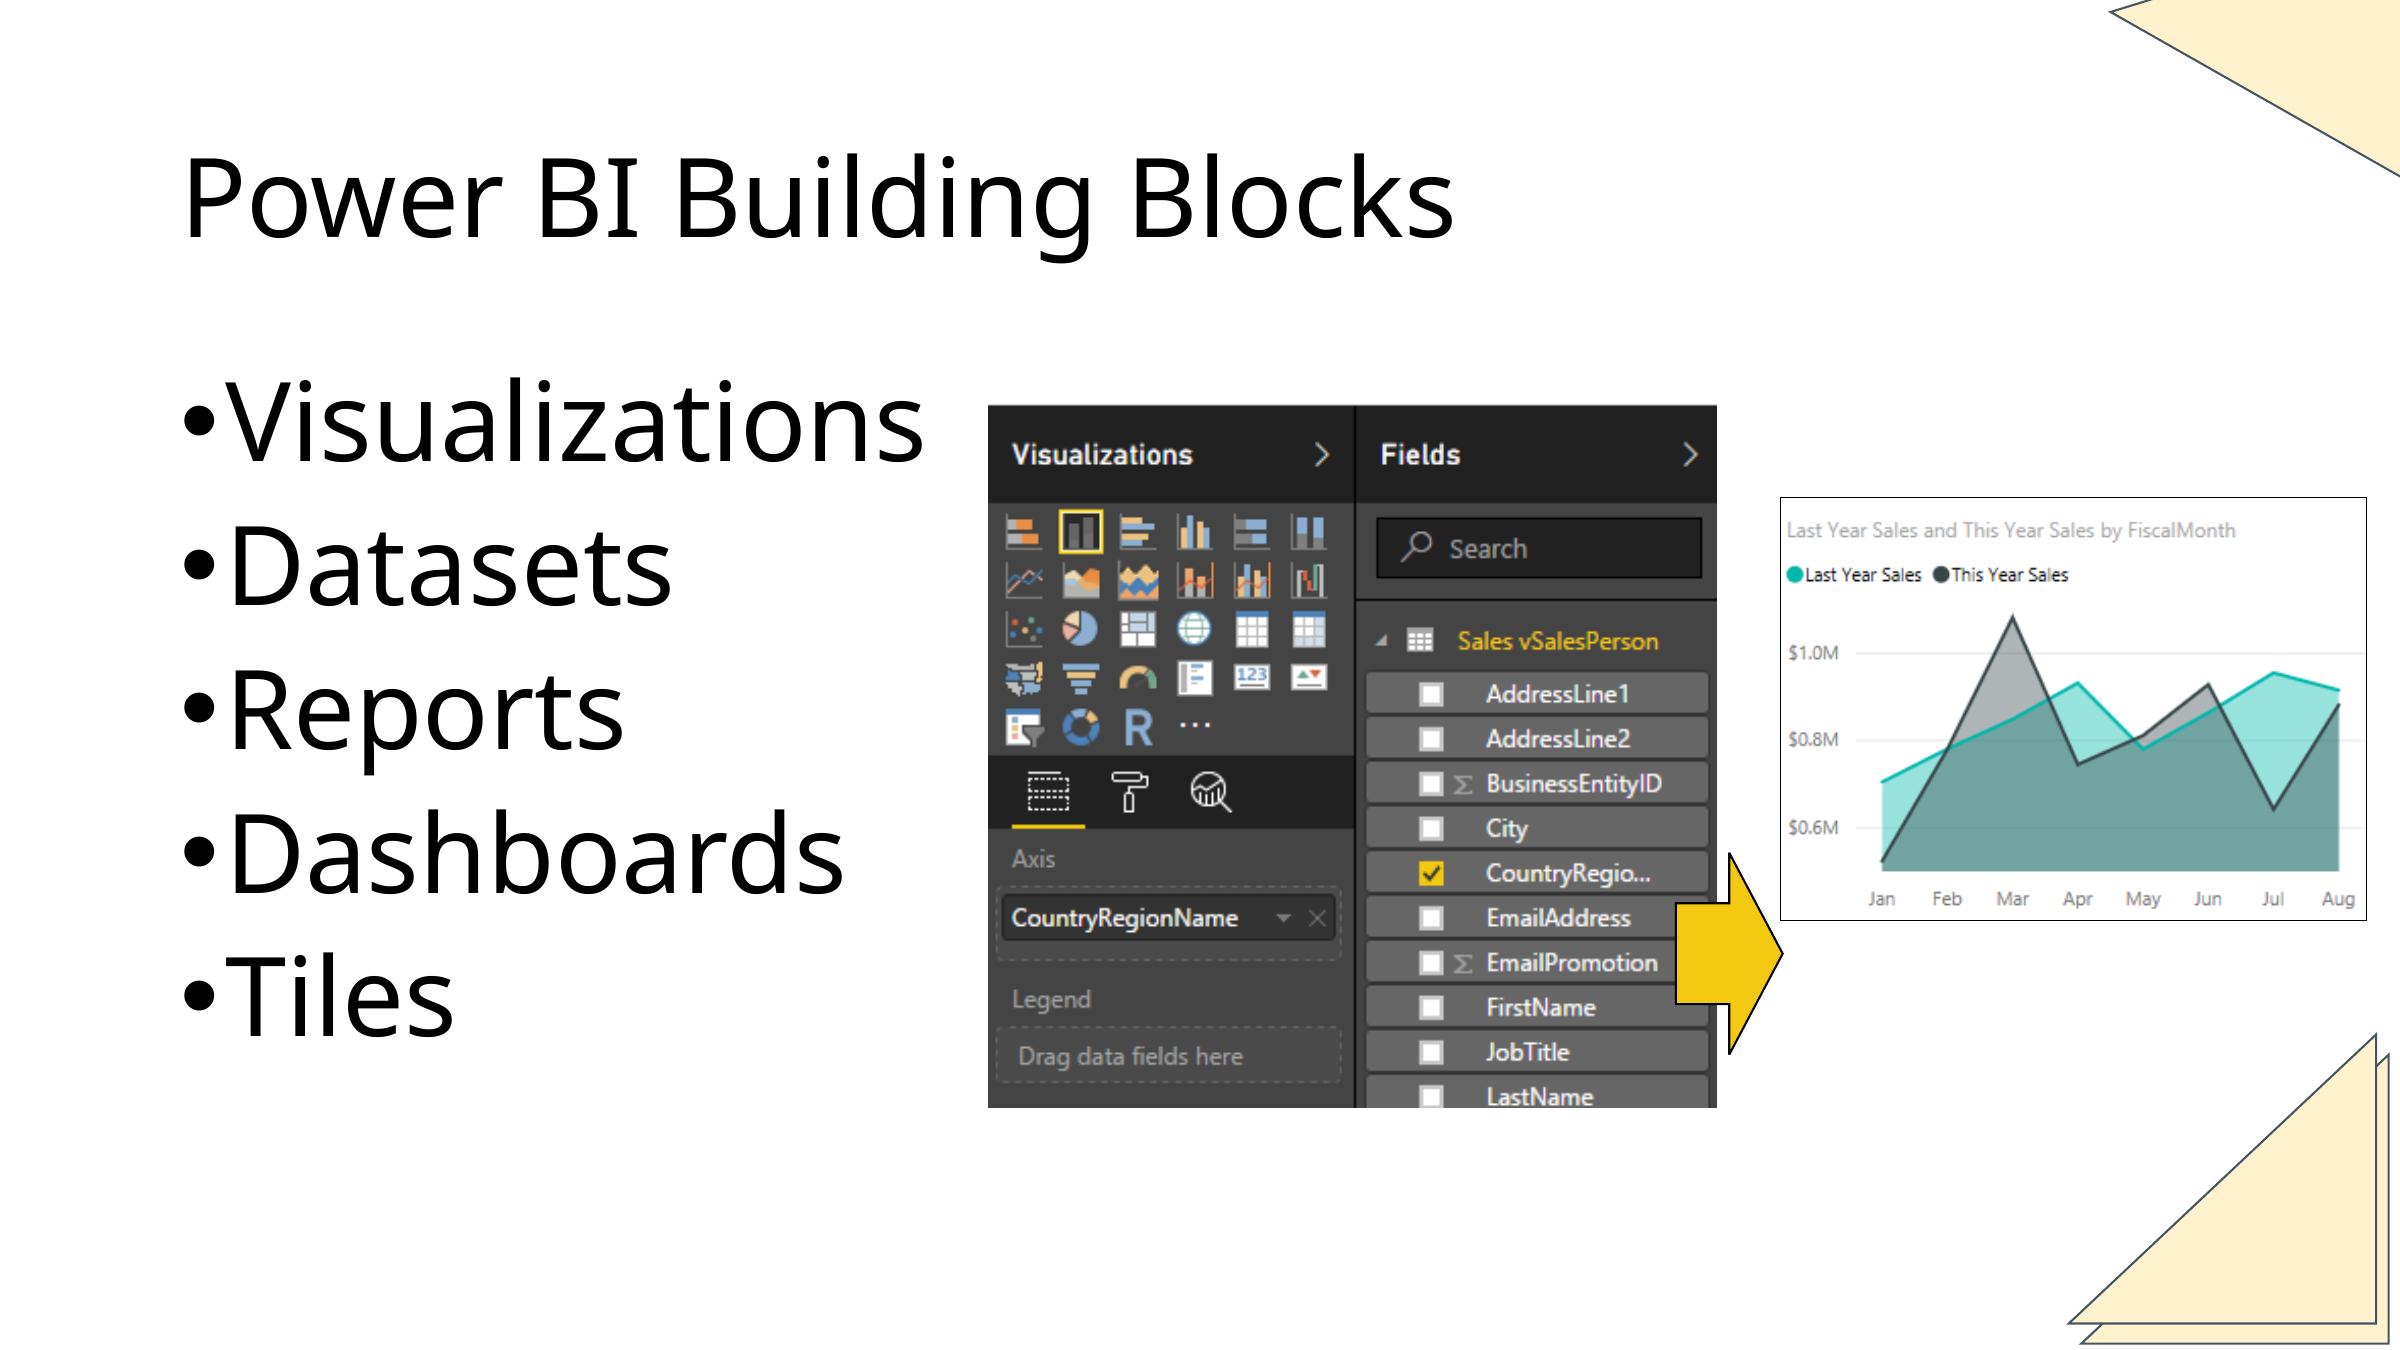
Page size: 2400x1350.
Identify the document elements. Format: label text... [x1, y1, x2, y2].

text_box [2078, 1052, 2390, 1345]
text_box [1717, 852, 1784, 1056]
text_box [2066, 1032, 2378, 1325]
list Visualizations Datasets Reports Dashboards Tiles [165, 359, 989, 1209]
text_box [2107, 0, 2400, 178]
title Power BI Building Blocks [165, 71, 2235, 333]
picture [988, 404, 1717, 1108]
picture [1780, 497, 2367, 921]
